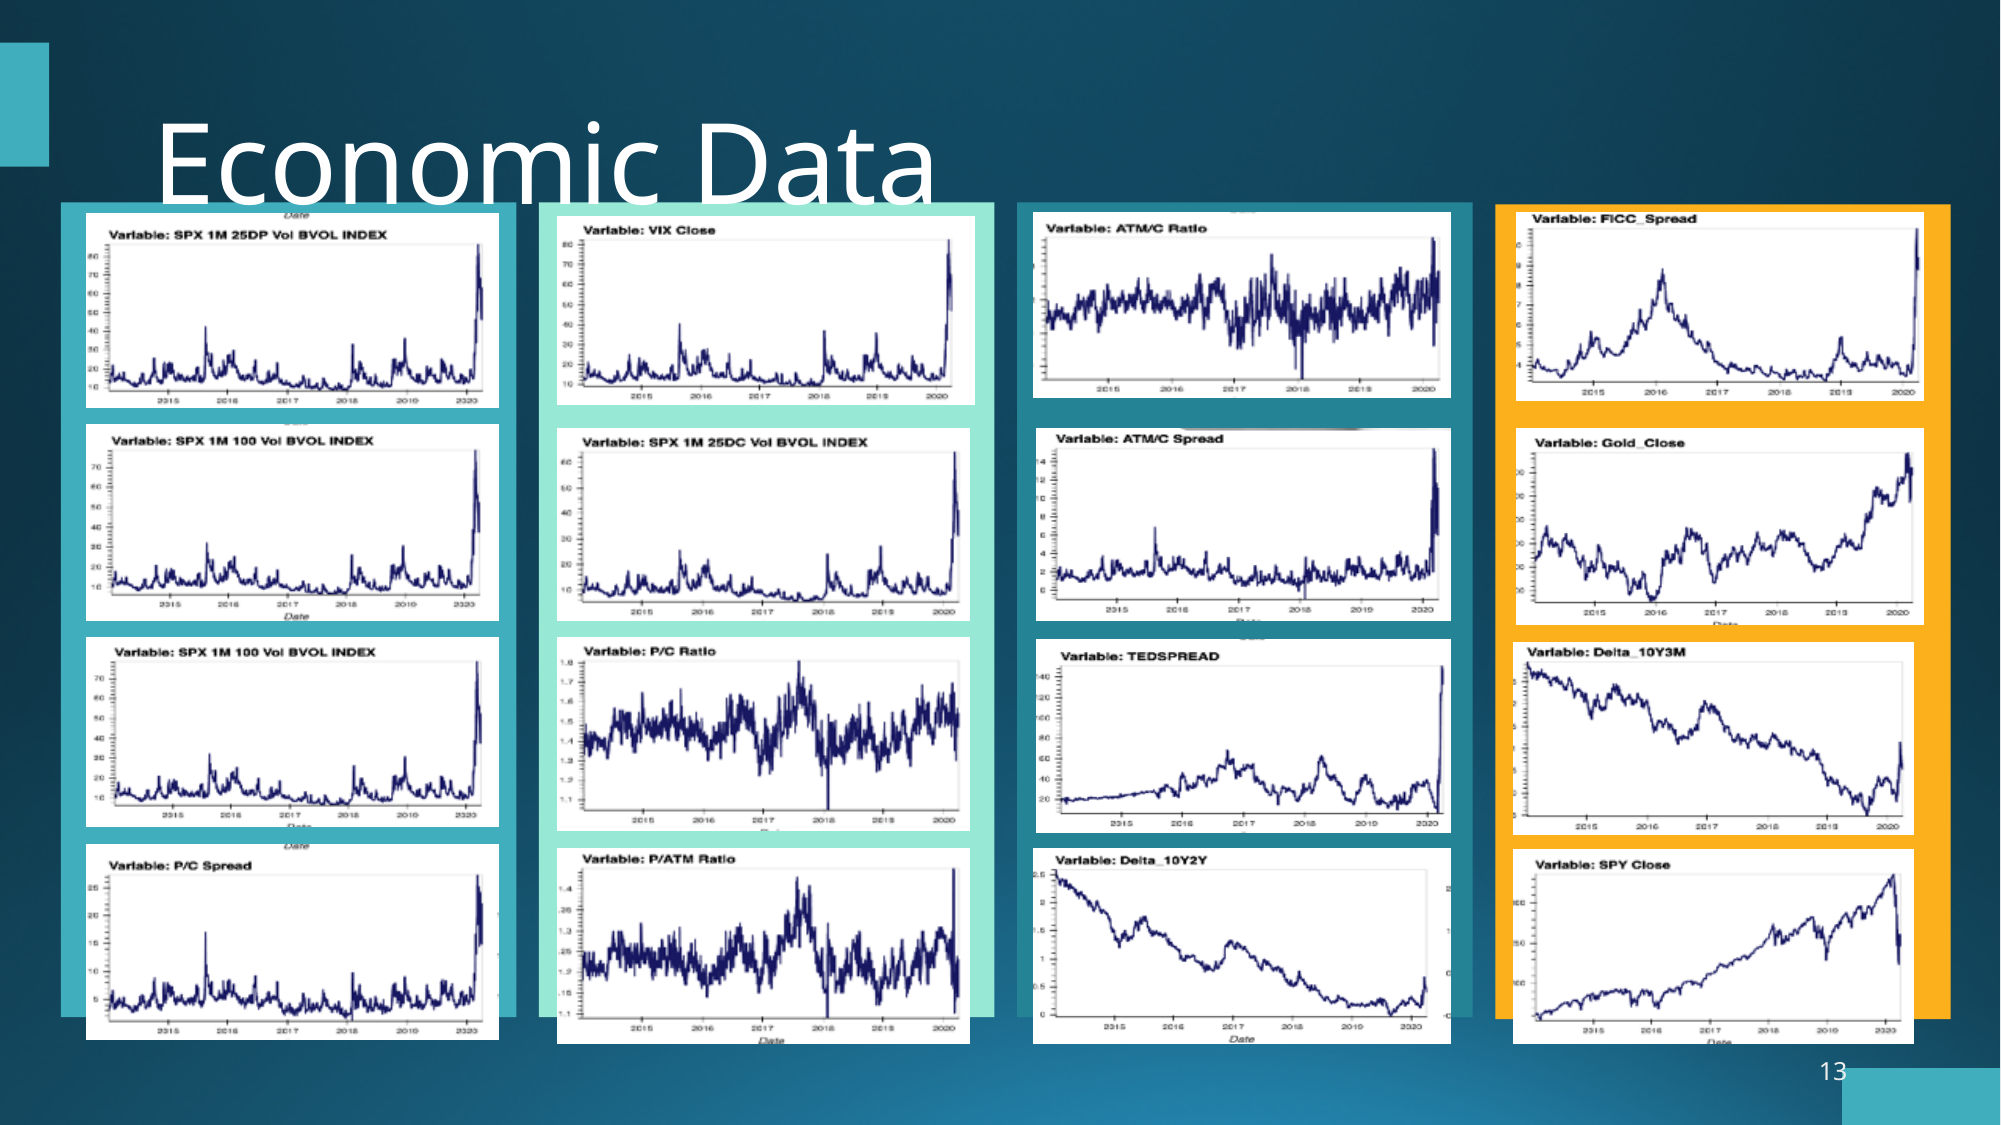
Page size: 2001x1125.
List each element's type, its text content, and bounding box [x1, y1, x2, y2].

picture [0, 0, 2001, 1125]
title Economic Data [137, 59, 1863, 278]
slide_number 13 [1412, 1042, 1863, 1103]
